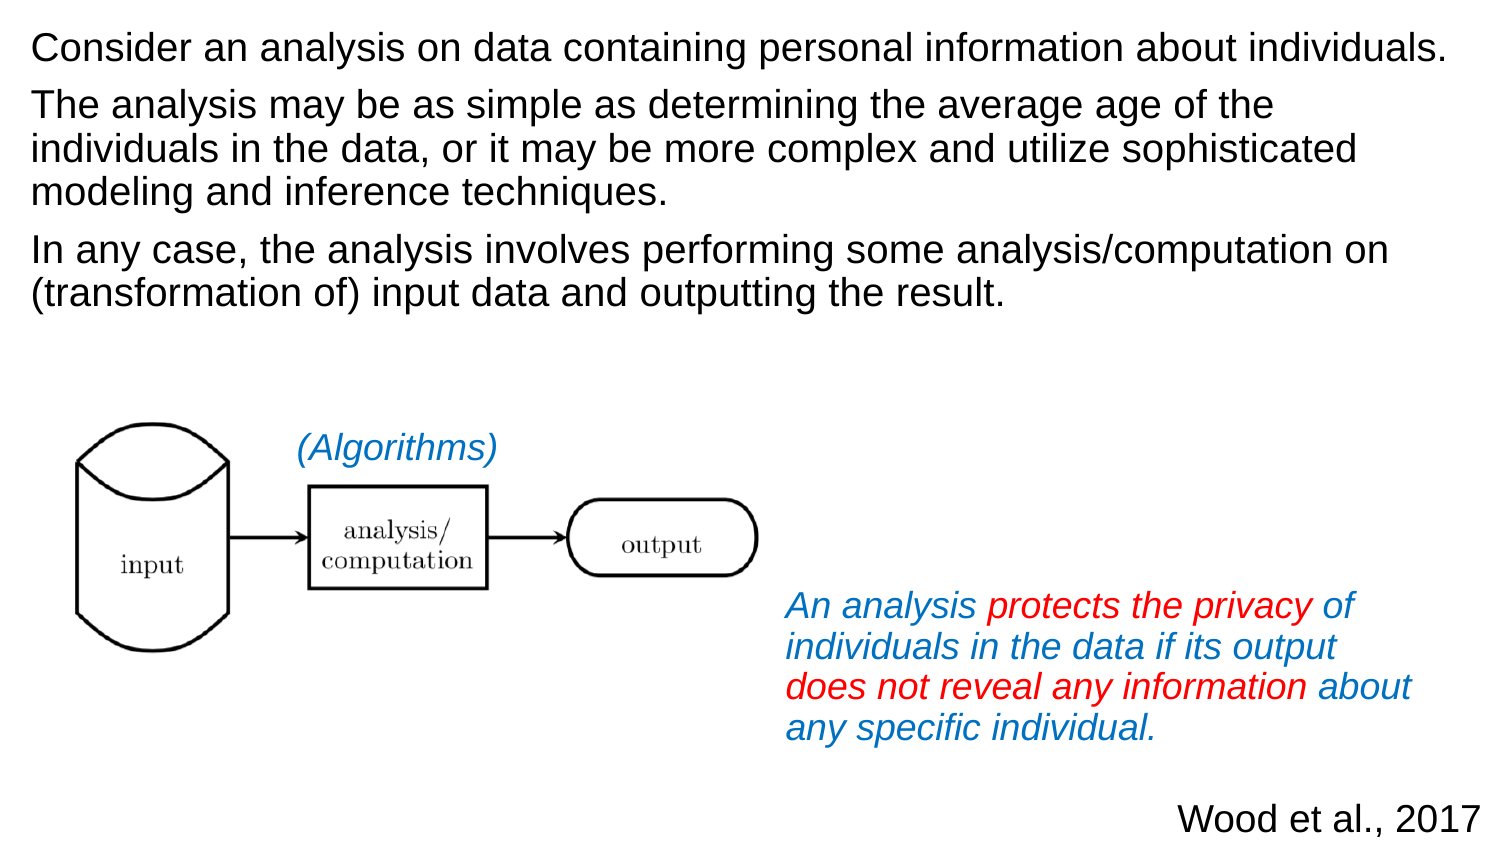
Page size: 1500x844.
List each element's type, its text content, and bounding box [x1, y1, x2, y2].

text_box An analysis protects the privacy of individuals in the data if its output does not reveal any information about any specific individual. [770, 578, 1432, 822]
text_box Consider an analysis on data containing personal information about individuals. The analysis may be as simple as determining the average age of the individuals in the data, or it may be more complex and utilize sophisticated modeling and inference techniques. In any case, the analysis involves performing some analysis/computation on (transformation of) input data and outputting the result. [15, 19, 1470, 354]
picture [15, 386, 965, 658]
text_box Wood et al., 2017 [1162, 791, 1500, 844]
